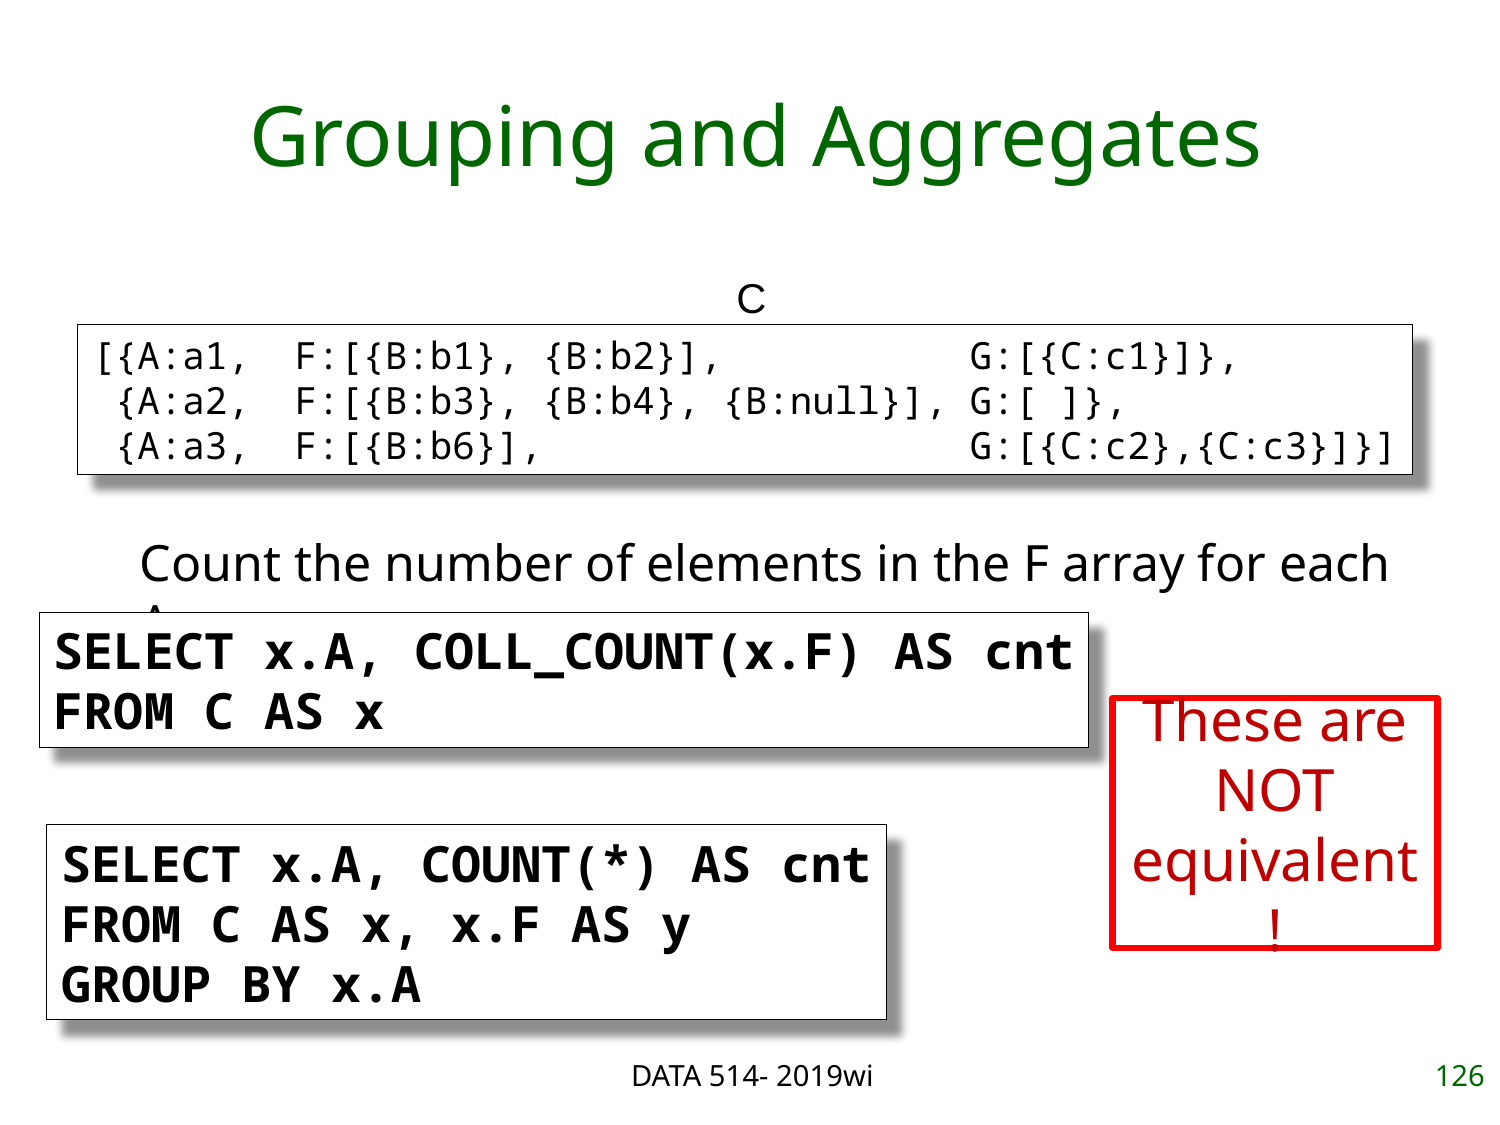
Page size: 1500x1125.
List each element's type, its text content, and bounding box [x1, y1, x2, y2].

text_box SELECT x.A, COUNT(*) AS cnt FROM C AS x, x.F AS y GROUP BY x.A [46, 824, 887, 1020]
text_box [{A:a1, F:[{B:b1}, {B:b2}], G:[{C:c1}]}, {A:a2, F:[{B:b3}, {B:b4}, {B:null}], G:[ ]}, {A:a3, F:[{B:b6}], G:[{C:c2},{C:c3}]}] [77, 324, 1413, 475]
slide_number 126 [1412, 1049, 1500, 1125]
text_box C [721, 264, 782, 329]
text_box These are NOT equivalent! [1112, 697, 1438, 948]
text_box Count the number of elements in the F array for each A [124, 524, 1413, 659]
text_box SELECT x.A, COLL_COUNT(x.F) AS cnt FROM C AS x [39, 612, 1089, 748]
title Grouping and Aggregates [118, 39, 1394, 228]
footer DATA 514- 2019wi [462, 1049, 1051, 1125]
